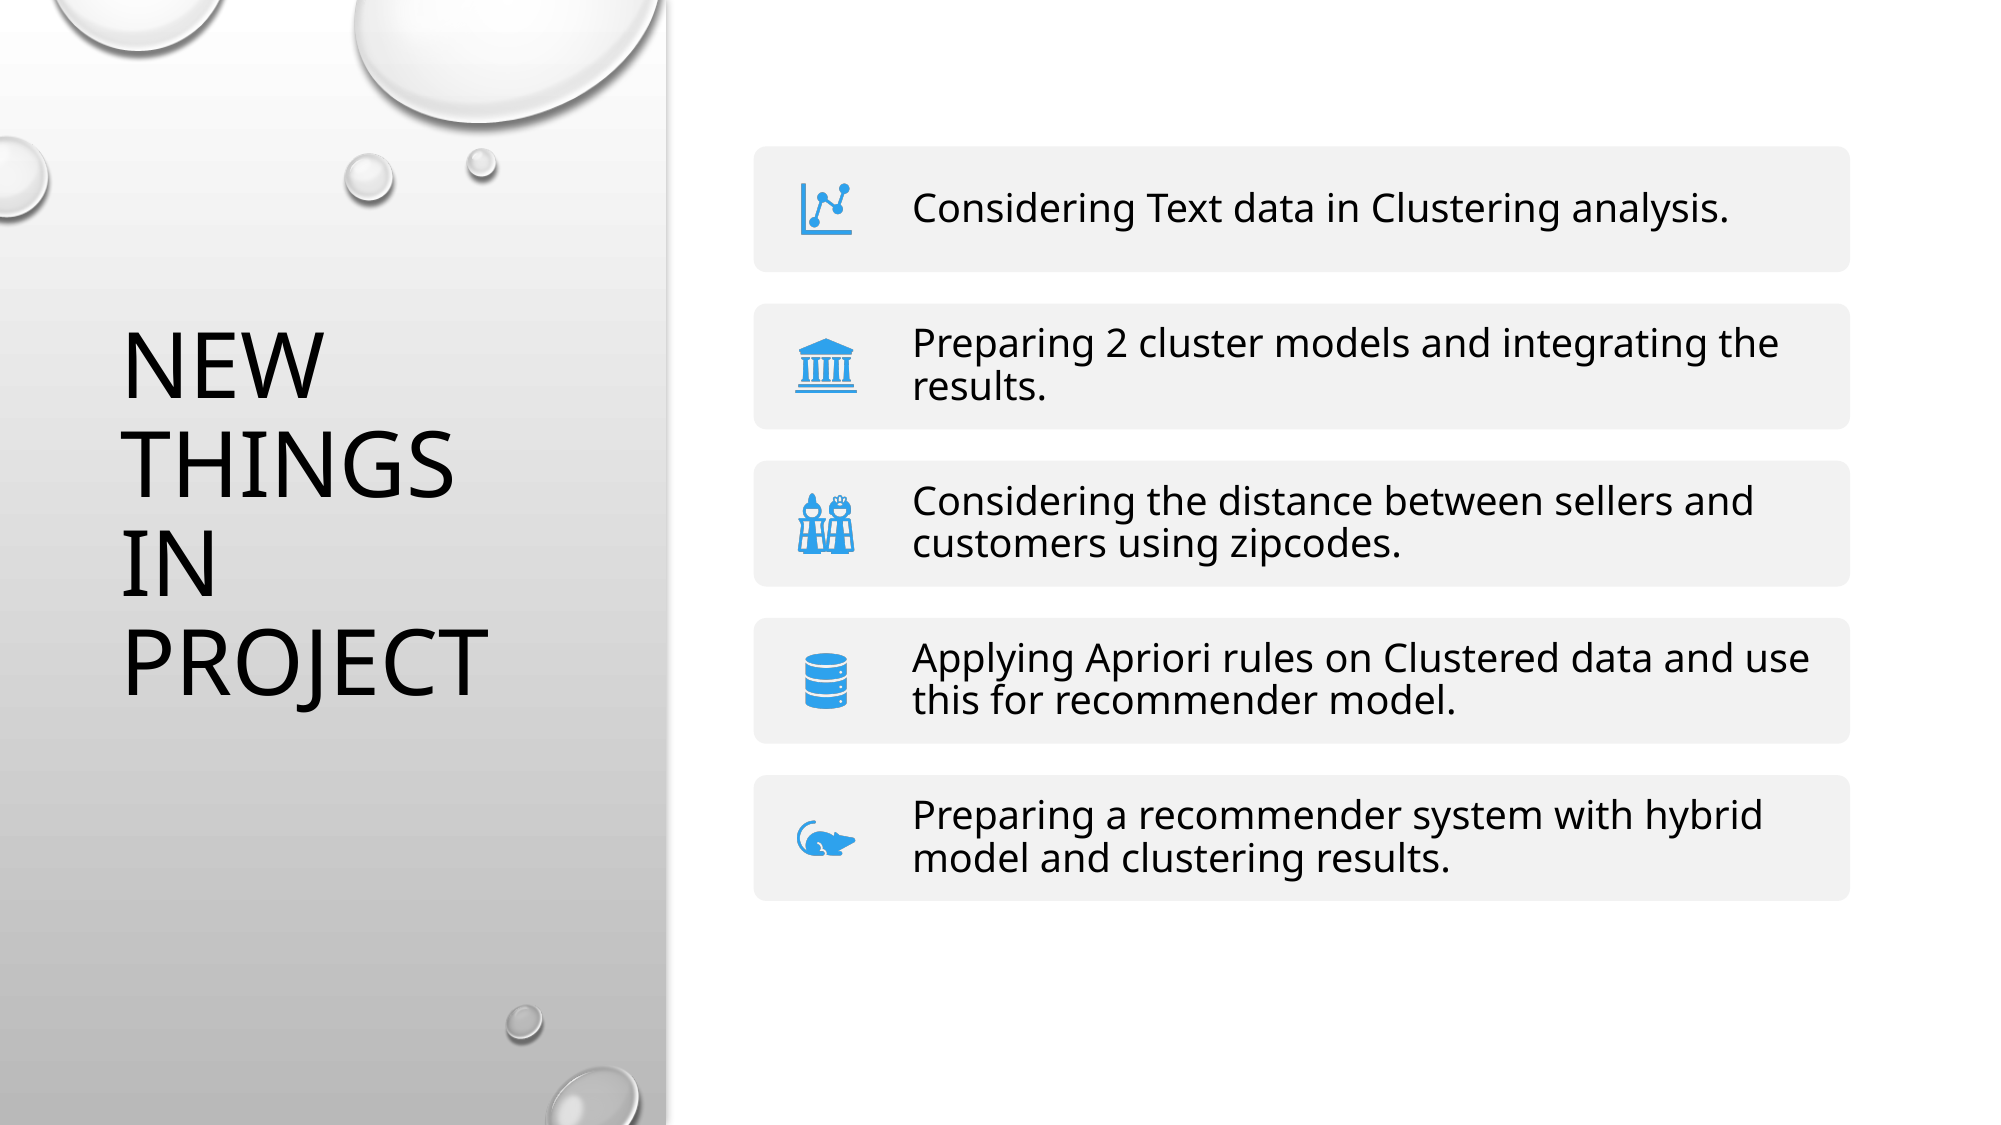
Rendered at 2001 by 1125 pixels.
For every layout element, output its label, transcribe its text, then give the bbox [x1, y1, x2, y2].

picture [225, 977, 652, 1125]
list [753, 145, 1851, 902]
text_box [672, 0, 2000, 1125]
picture [0, 0, 667, 249]
text_box [0, 257, 667, 1125]
title New things in Project [105, 259, 572, 820]
